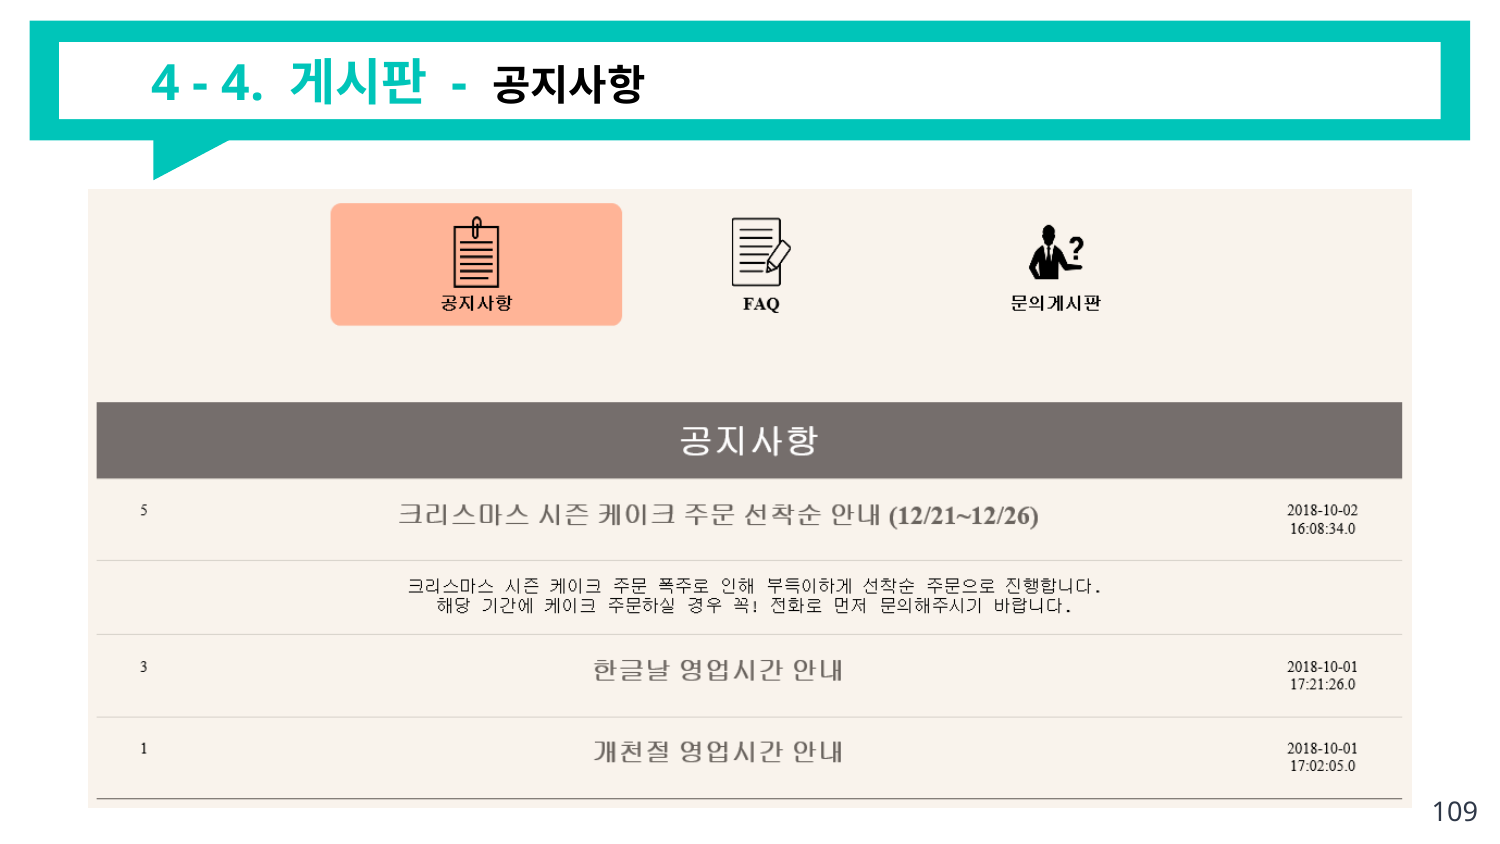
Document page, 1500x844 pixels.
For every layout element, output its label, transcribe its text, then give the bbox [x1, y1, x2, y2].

slide_number ‹#› [1410, 779, 1500, 844]
title 4 - 4. 게시판 - 공지사항 [136, 20, 1441, 141]
picture [88, 189, 1412, 808]
